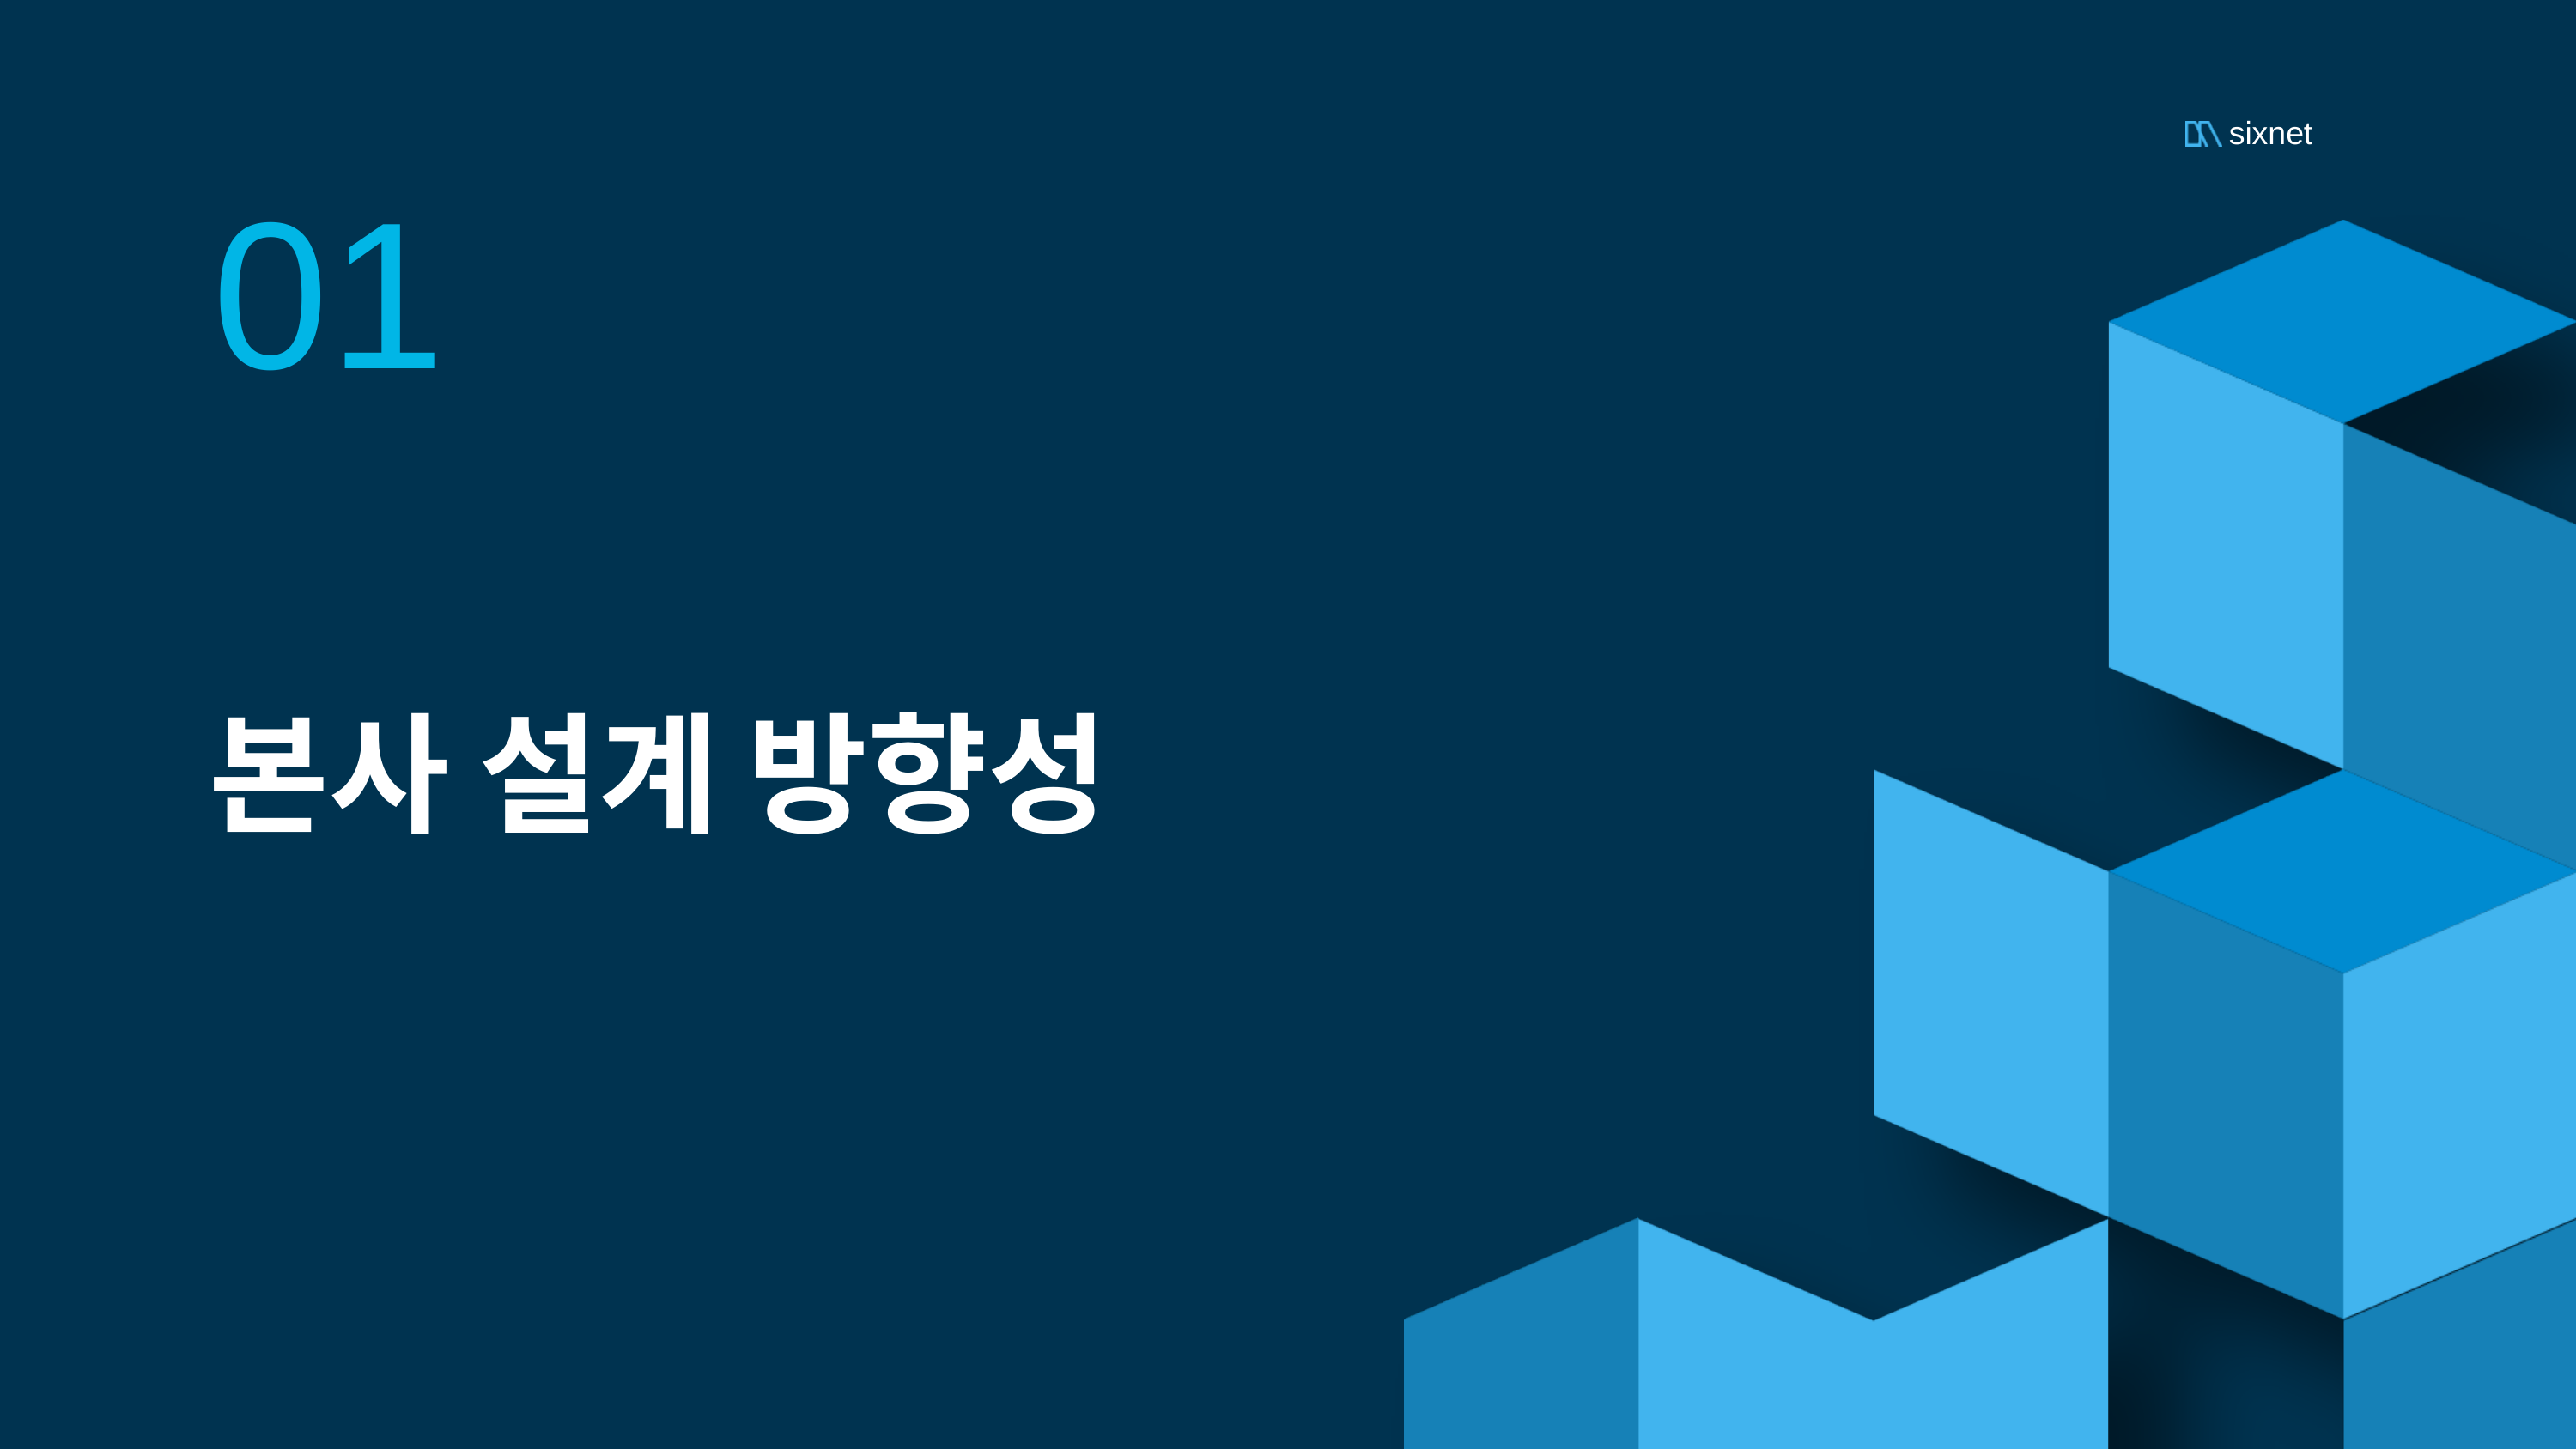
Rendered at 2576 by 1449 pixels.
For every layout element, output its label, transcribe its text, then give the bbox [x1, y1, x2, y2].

text_box sixnet [2228, 111, 2469, 156]
text_box 본사 설계 방향성 [209, 606, 1278, 947]
picture [2348, 219, 2576, 318]
text_box 01 [212, 148, 510, 440]
picture [2185, 121, 2222, 147]
picture [1404, 219, 2576, 1449]
